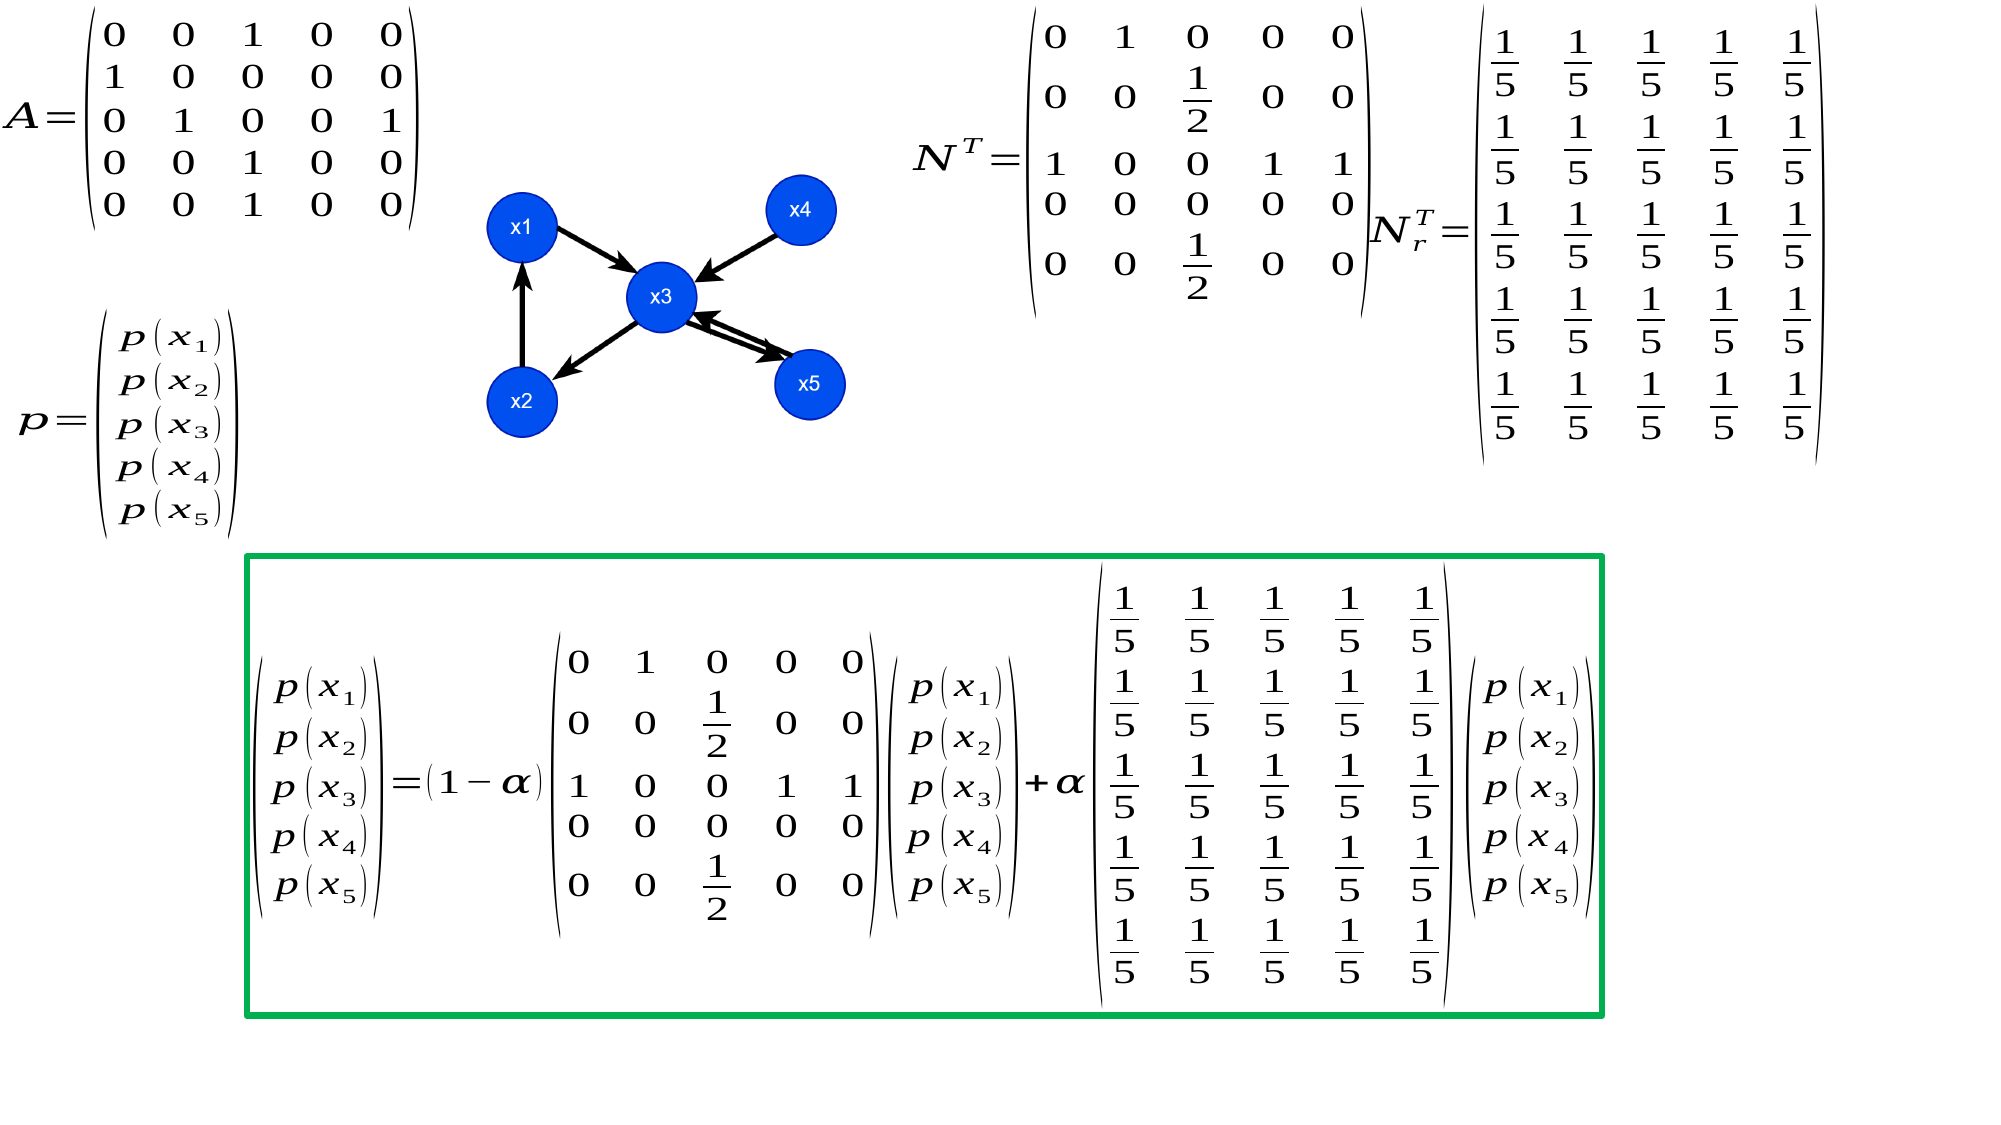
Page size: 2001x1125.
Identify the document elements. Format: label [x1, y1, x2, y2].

picture [469, 157, 863, 456]
